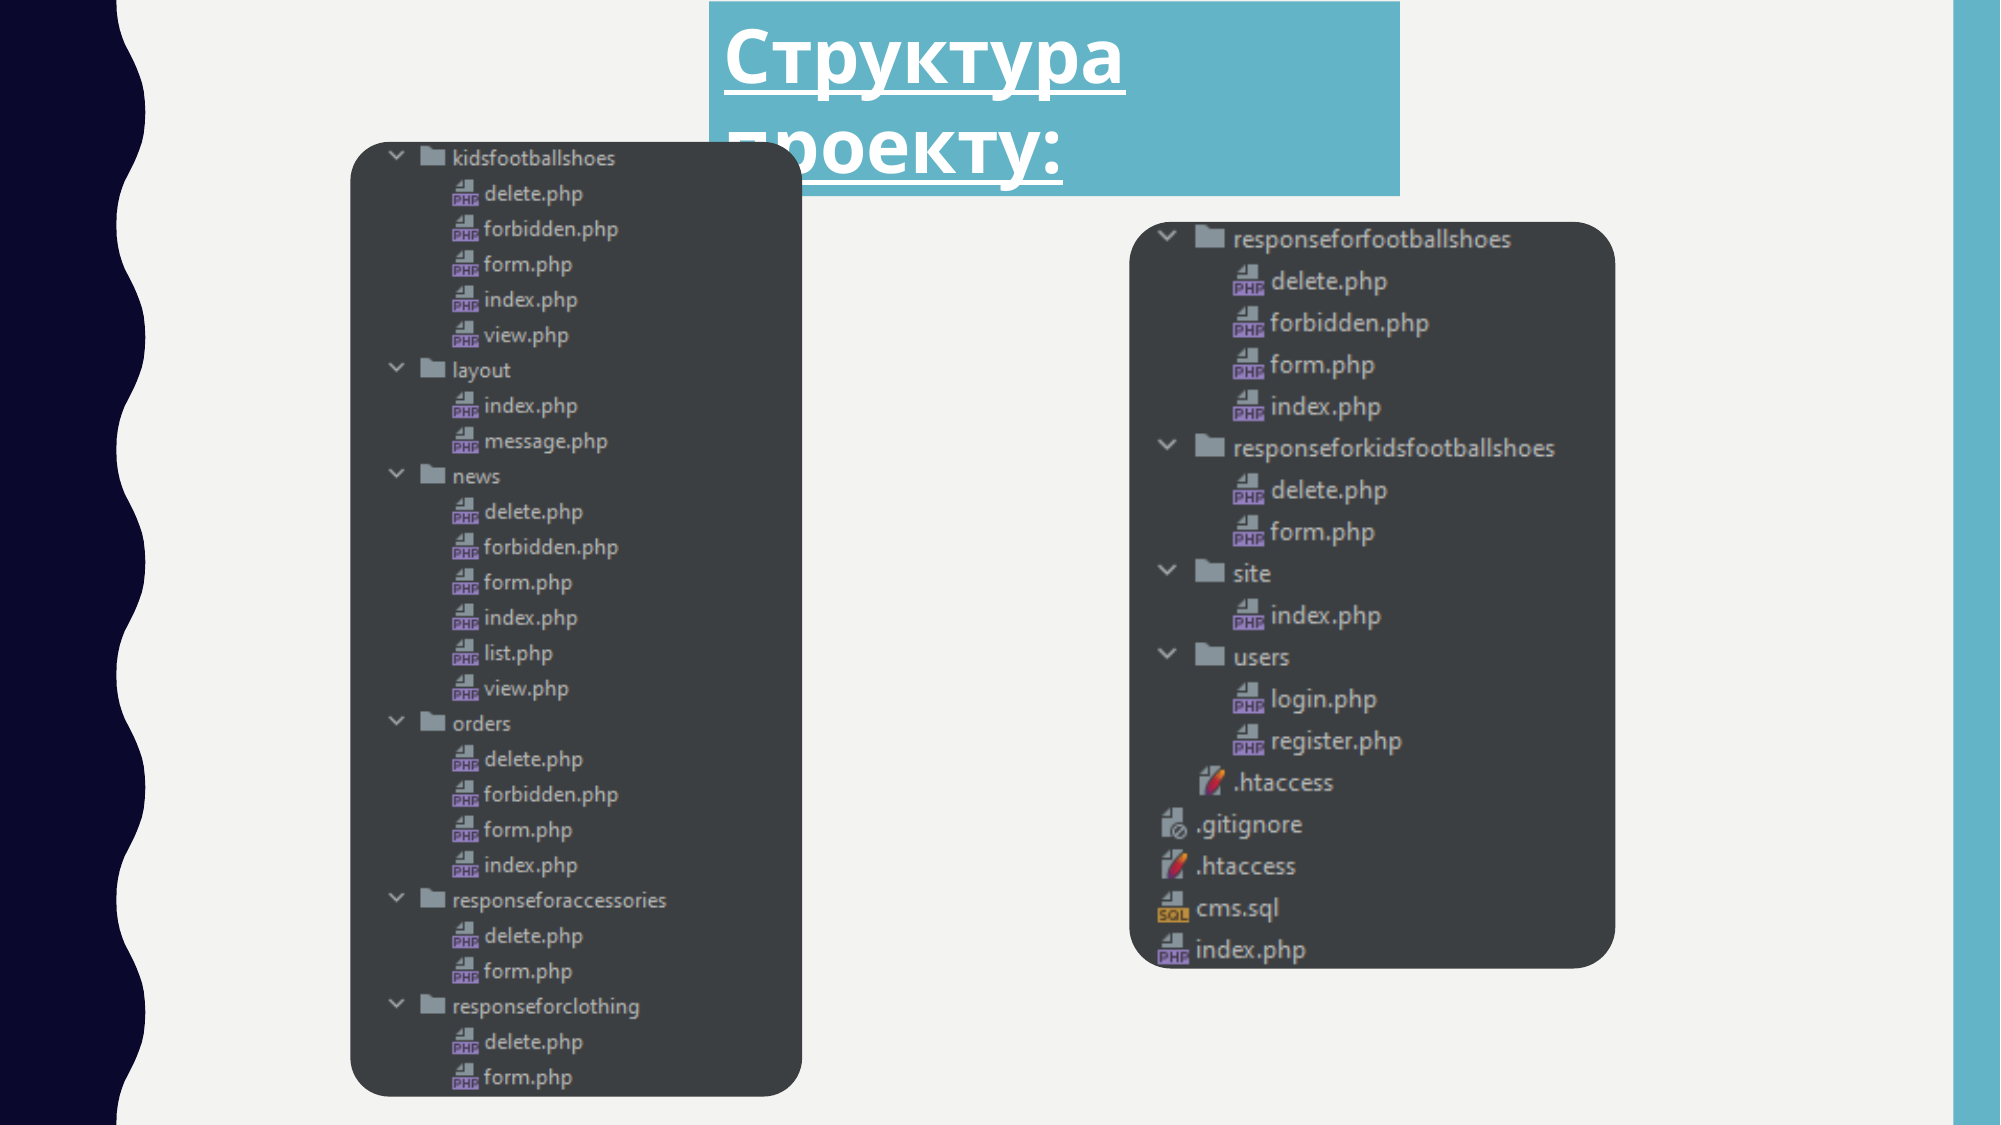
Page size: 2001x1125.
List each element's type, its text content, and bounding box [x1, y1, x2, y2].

picture [1129, 221, 1616, 969]
text_box Структура проекту: [708, 0, 1401, 197]
picture [350, 141, 803, 1097]
